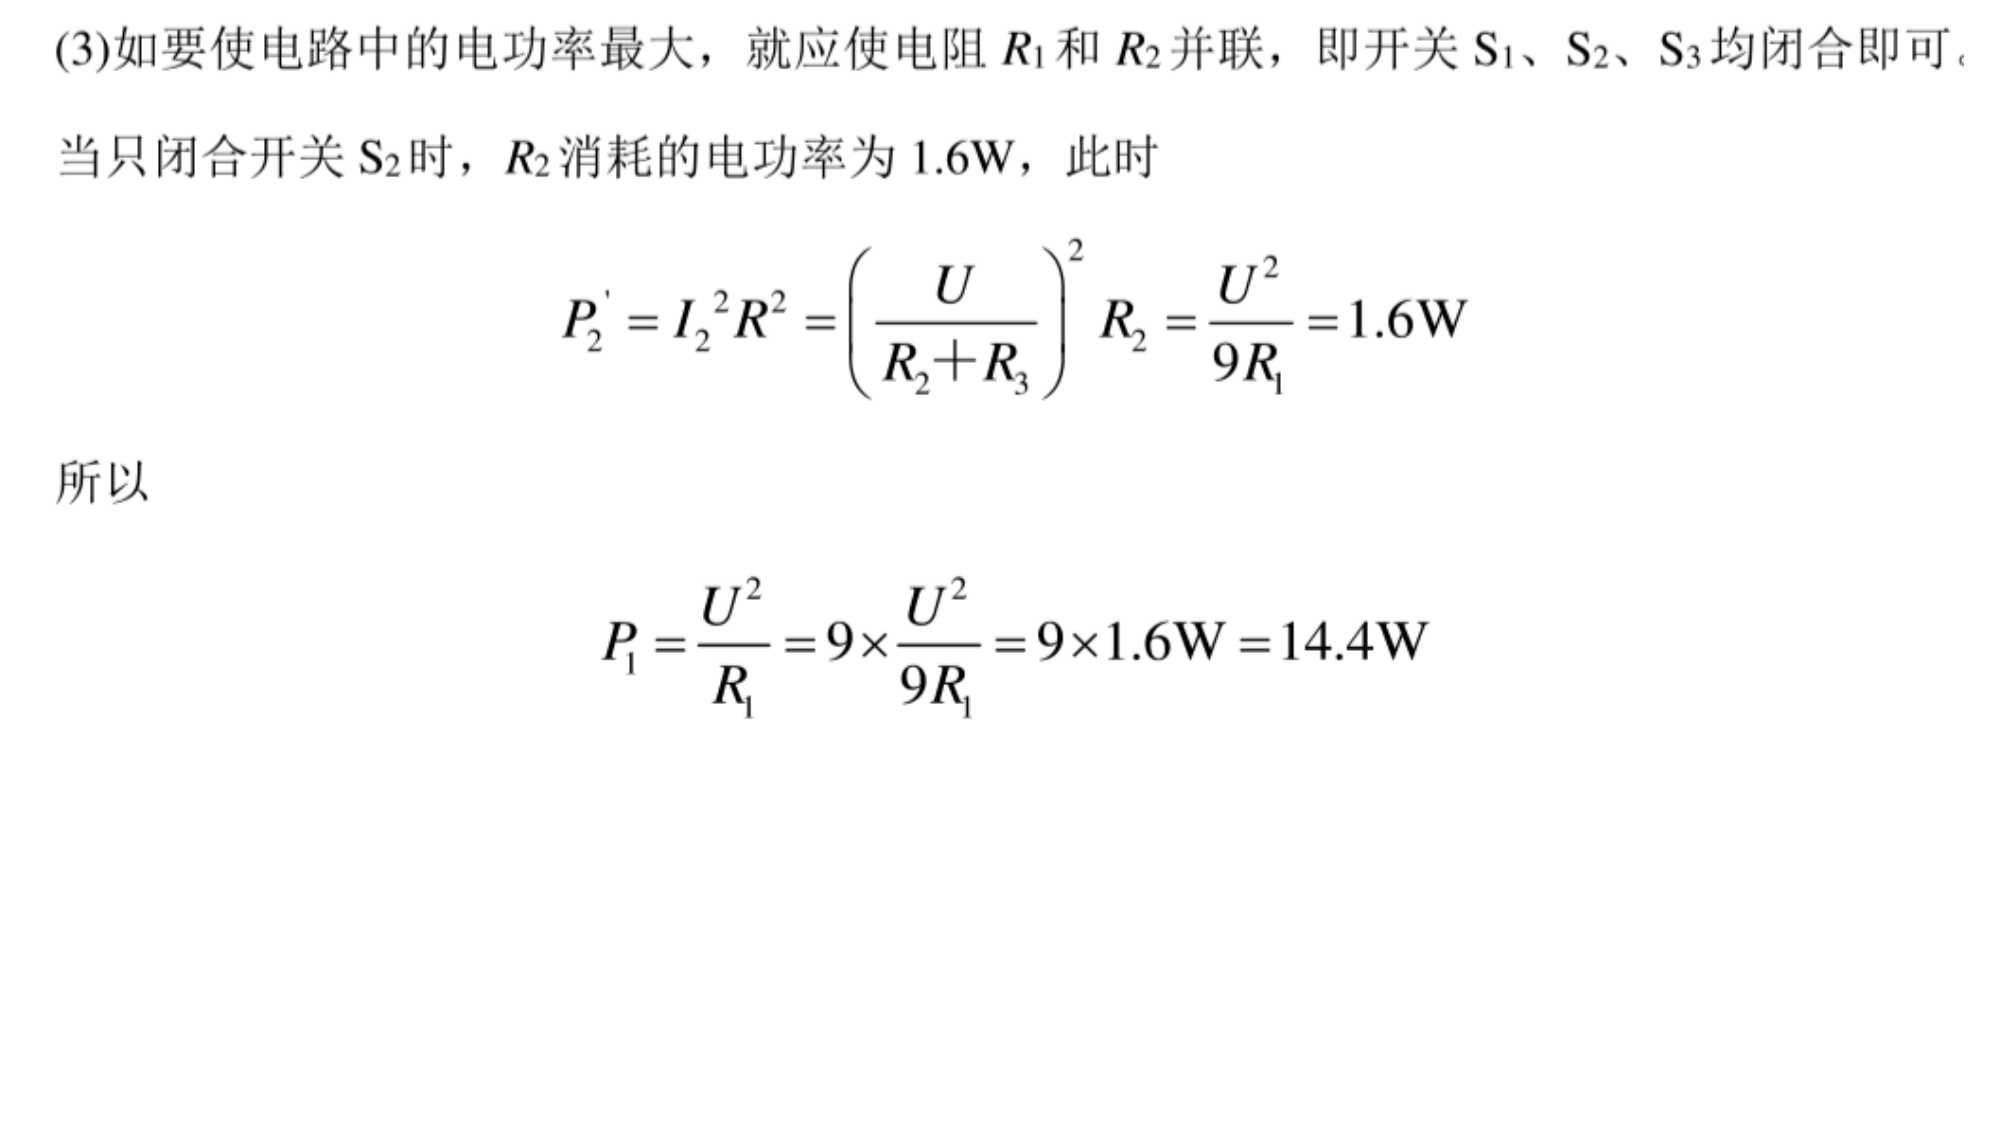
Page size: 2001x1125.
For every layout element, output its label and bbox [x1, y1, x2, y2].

picture [0, 0, 1964, 757]
